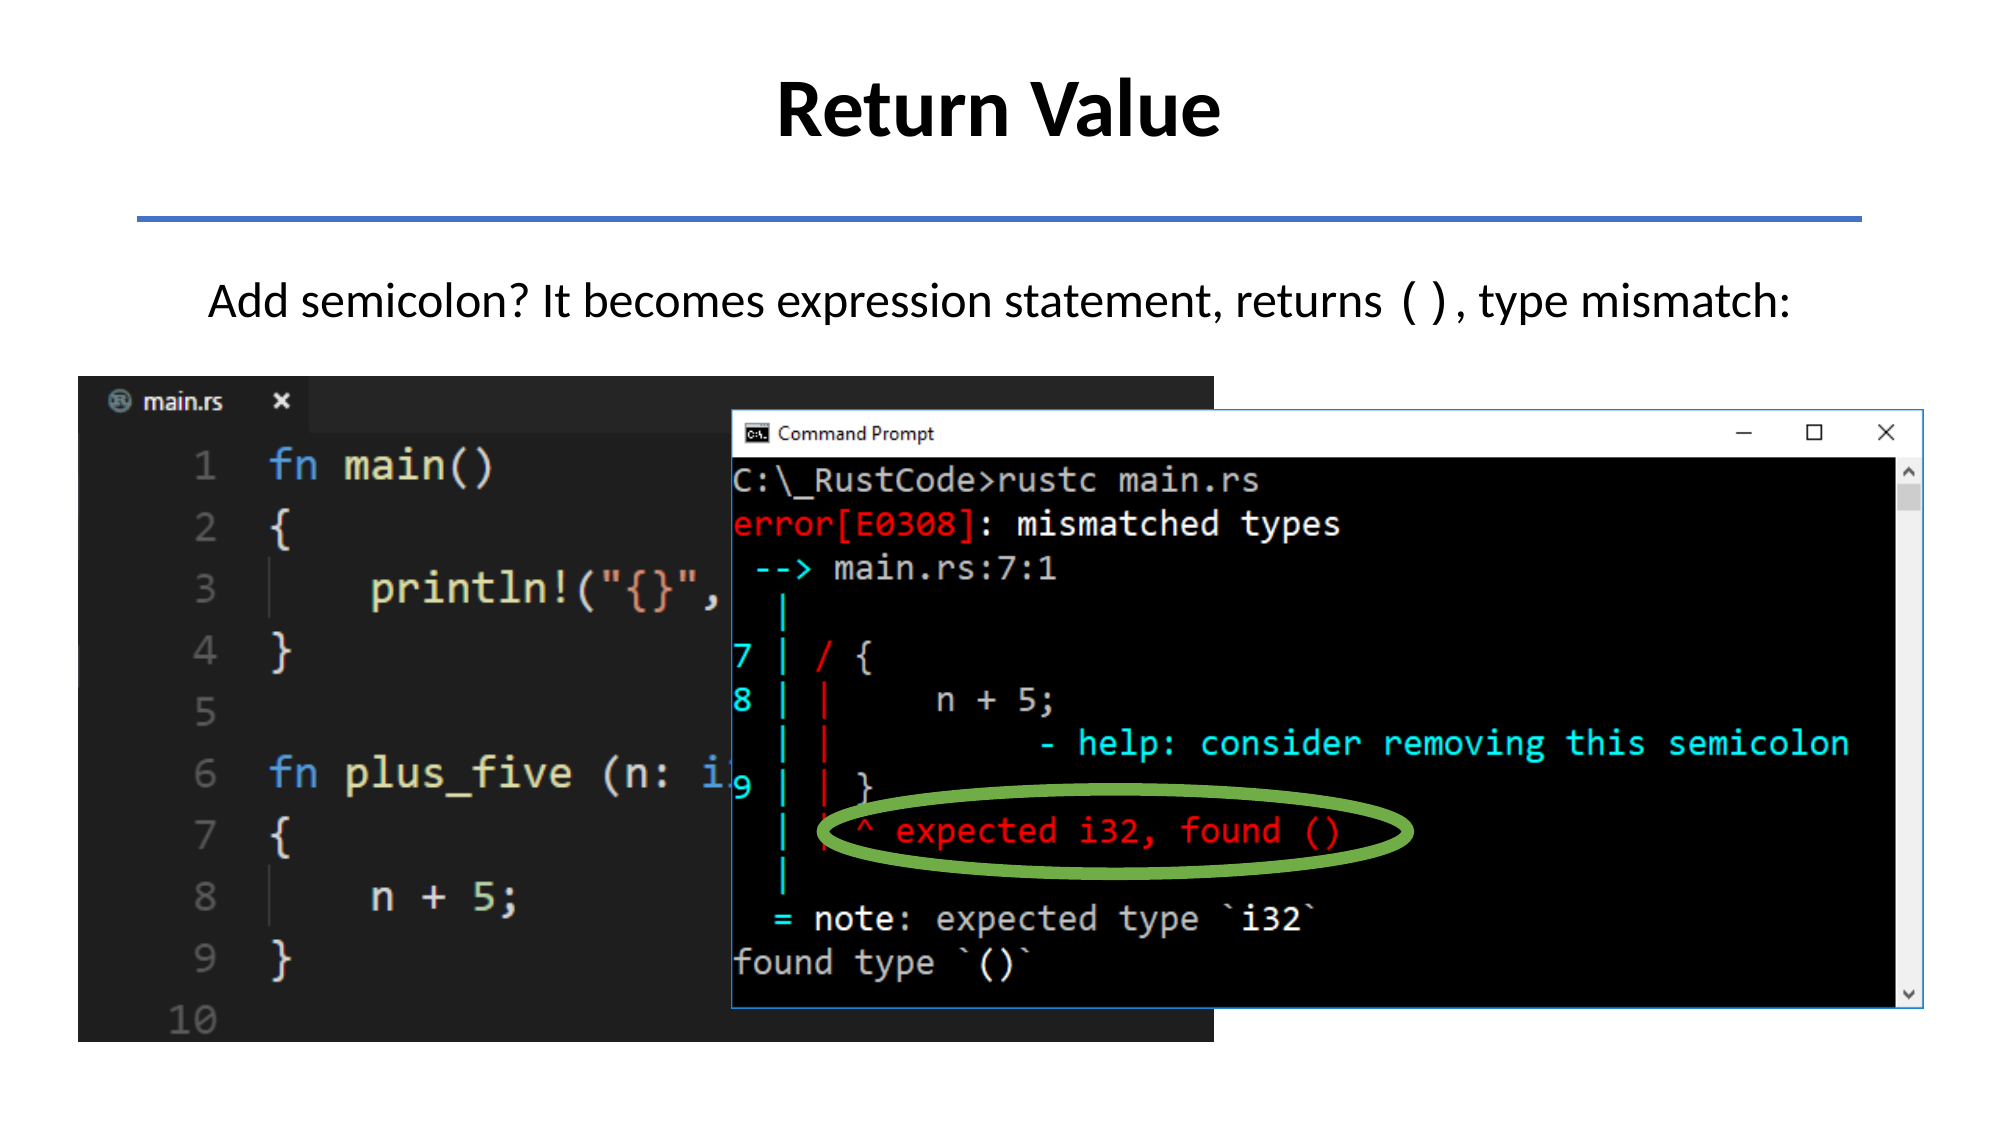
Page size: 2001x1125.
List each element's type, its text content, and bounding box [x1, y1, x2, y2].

text_box Add semicolon? It becomes expression statement, returns (), type mismatch: [137, 259, 1863, 335]
text_box Return Value [137, 1, 1863, 218]
picture [78, 376, 1924, 1042]
